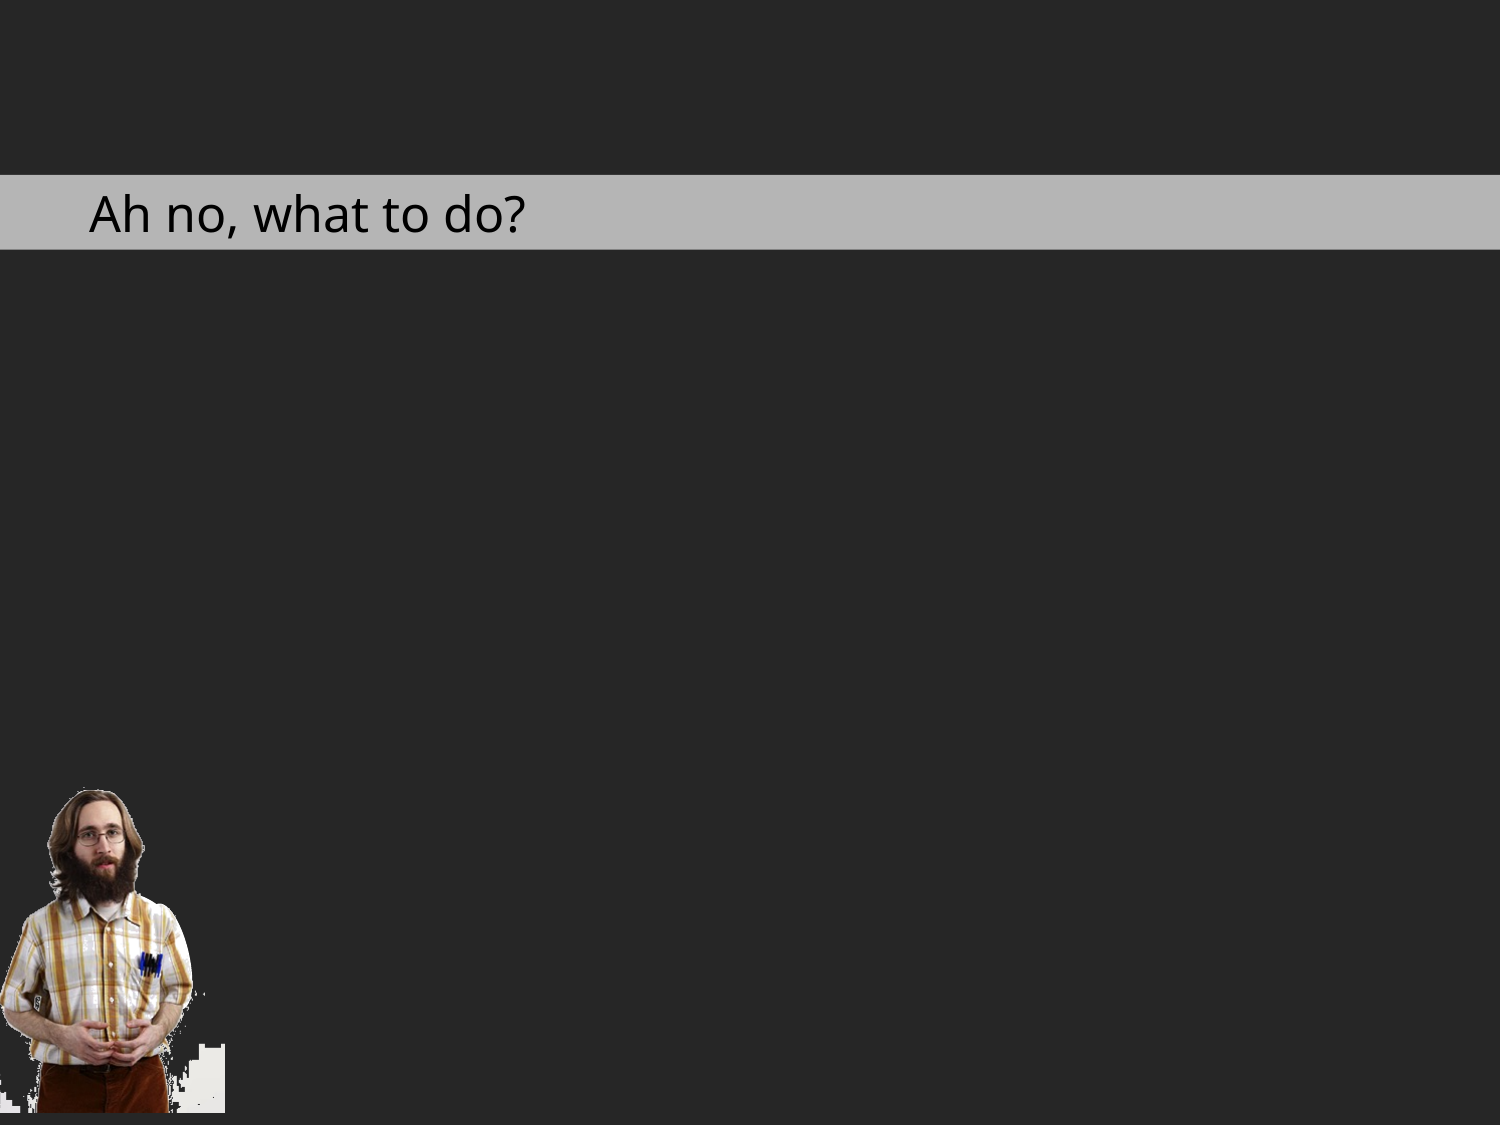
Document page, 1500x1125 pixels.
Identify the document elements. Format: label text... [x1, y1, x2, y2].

text_box Ah no, what to do? [0, 174, 1500, 250]
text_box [0, 787, 226, 1113]
